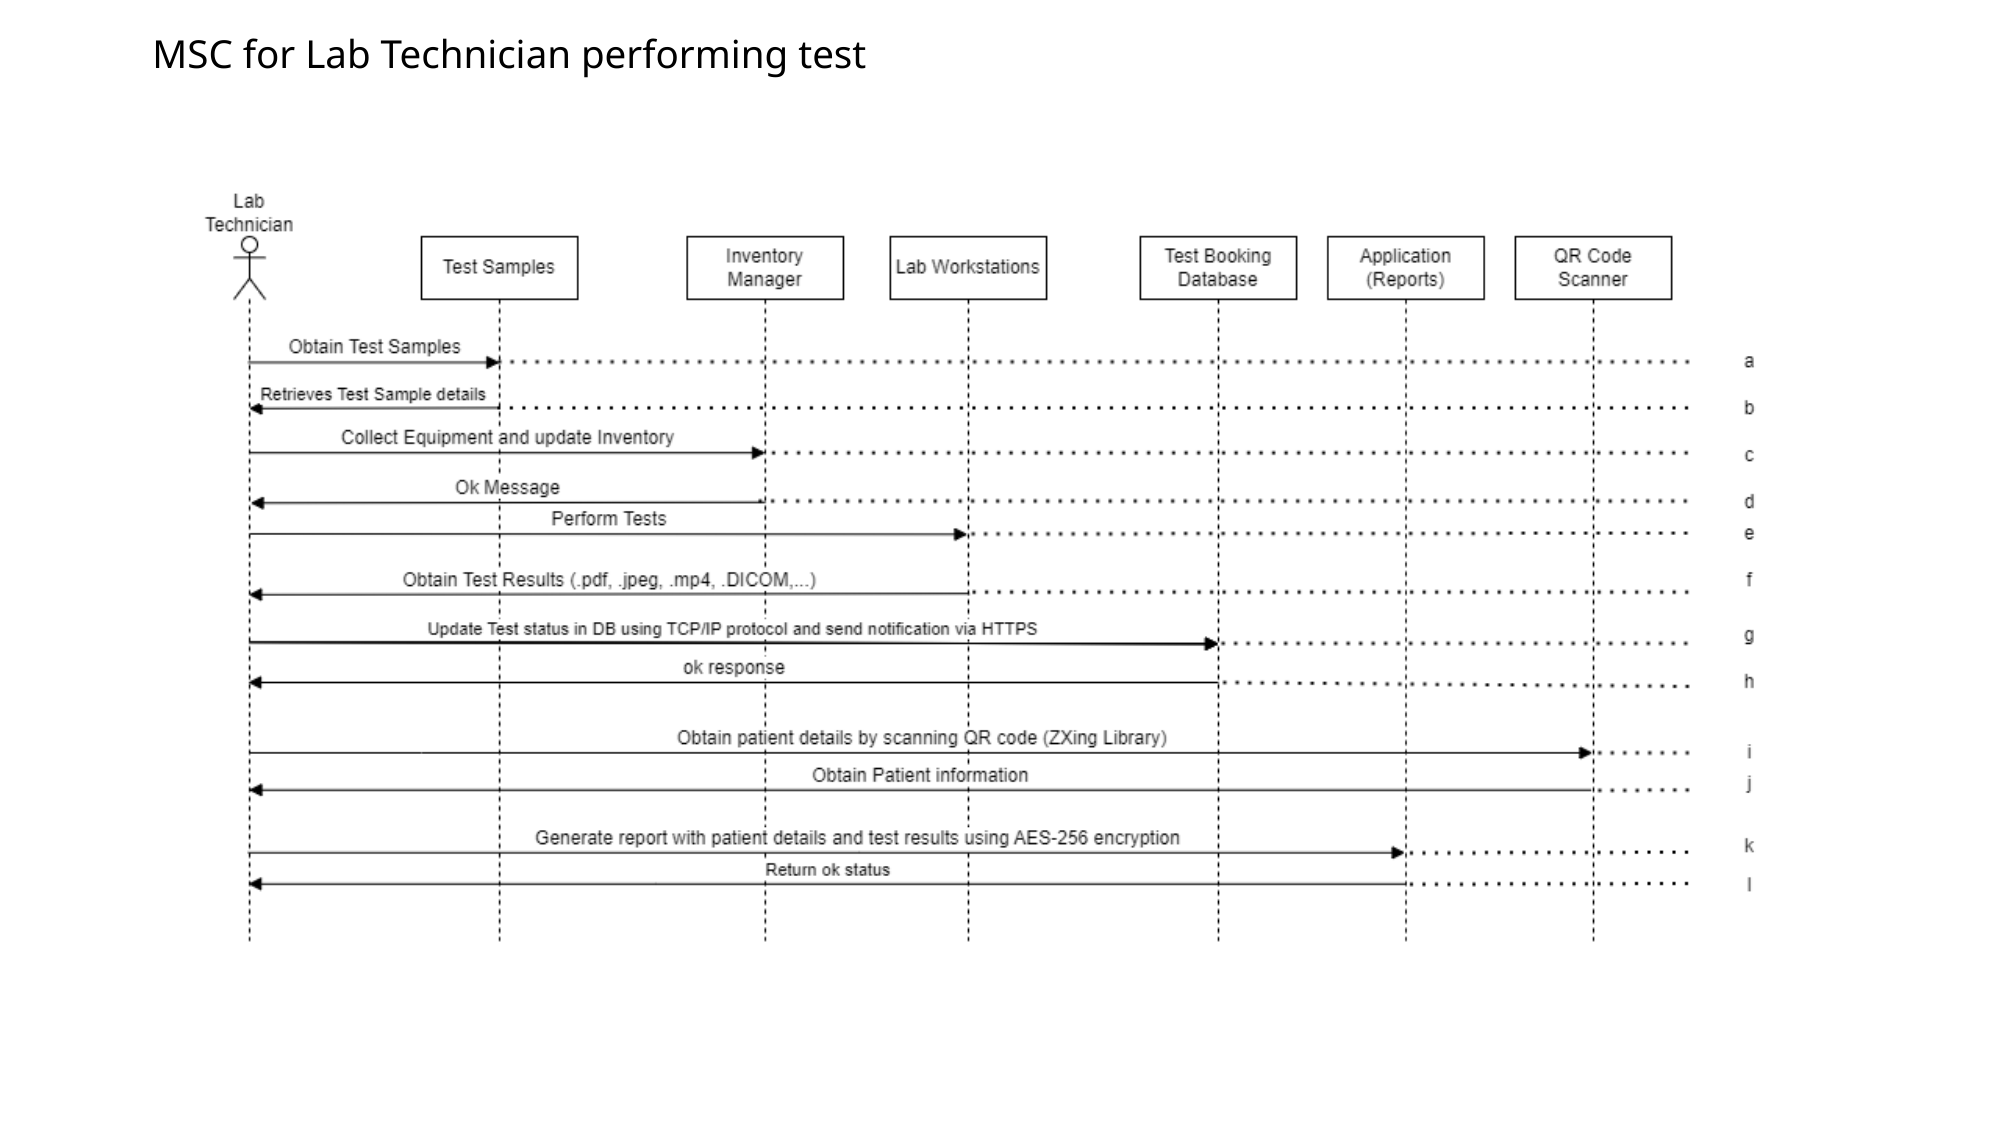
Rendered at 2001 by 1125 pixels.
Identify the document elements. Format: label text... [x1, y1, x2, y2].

picture [170, 158, 1829, 967]
title MSC for Lab Technician performing test [137, 27, 1863, 85]
